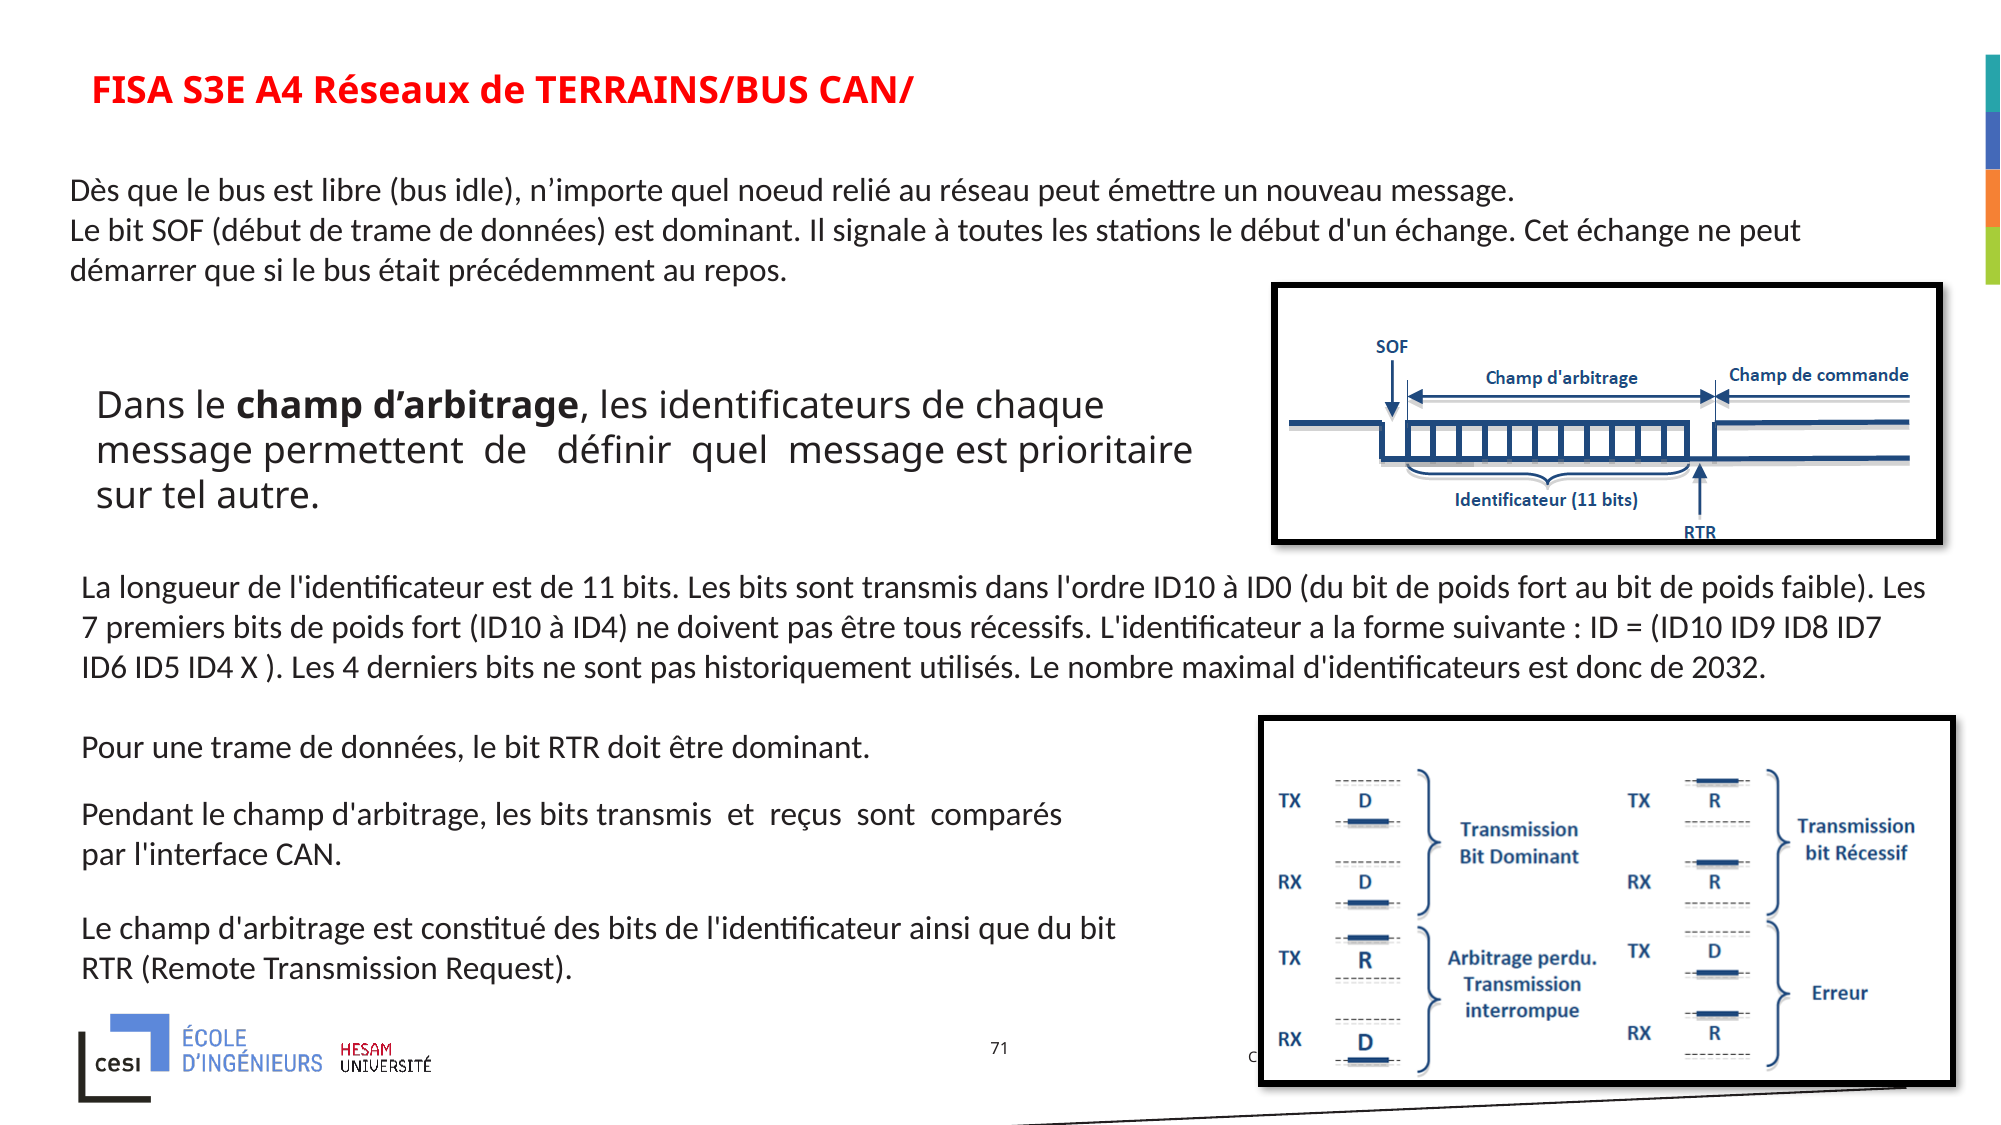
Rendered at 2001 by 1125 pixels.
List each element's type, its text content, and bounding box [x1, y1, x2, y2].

picture [12, 949, 433, 1125]
picture [1263, 721, 1950, 1081]
text_box Pendant le champ d'arbitrage, les bits transmis et reçus sont comparés par l'interface CAN. [66, 784, 1107, 880]
text_box [42, 115, 446, 313]
text_box 71 [774, 1030, 1041, 1085]
text_box Le champ d'arbitrage est constitué des bits de l'identificateur ainsi que du bit RTR (Remote Transmission Request). [66, 898, 1165, 994]
text_box La longueur de l'identificateur est de 11 bits. Les bits sont transmis dans l'ordre ID10 à ID0 (du bit de poids fort au bit de poids faible). Les 7 premiers bits de poids fort (ID10 à ID4) ne doivent pas être tous récessifs. L'identificateur a la forme suivante : ID = (ID10 ID9 ID8 ID7 ID6 ID5 ID4 X ). Les 4 derniers bits ne sont pas historiquement utilisés. Le nombre maximal d'identificateurs est donc de 2032. Pour une trame de données, le bit RTR doit être dominant. [66, 557, 1945, 773]
text_box Dès que le bus est libre (bus idle), n’importe quel noeud relié au réseau peut émettre un nouveau message. Le bit SOF (début de trame de données) est dominant. Il signale à toutes les stations le début d'un échange. Cet échange ne peut démarrer que si le bus était précédemment au repos. [54, 160, 1934, 296]
picture [1277, 288, 1937, 539]
text_box Dans le champ d’arbitrage, les identificateurs de chaque message permettent de définir quel message est prioritaire sur tel autre. [81, 373, 1263, 524]
text_box FISA S3E A4 Réseaux de TERRAINS/BUS CAN/ [76, 58, 931, 119]
footer CESI FISA S3E A4 Bus de Terrain NAI 2020 [1041, 1027, 1814, 1088]
